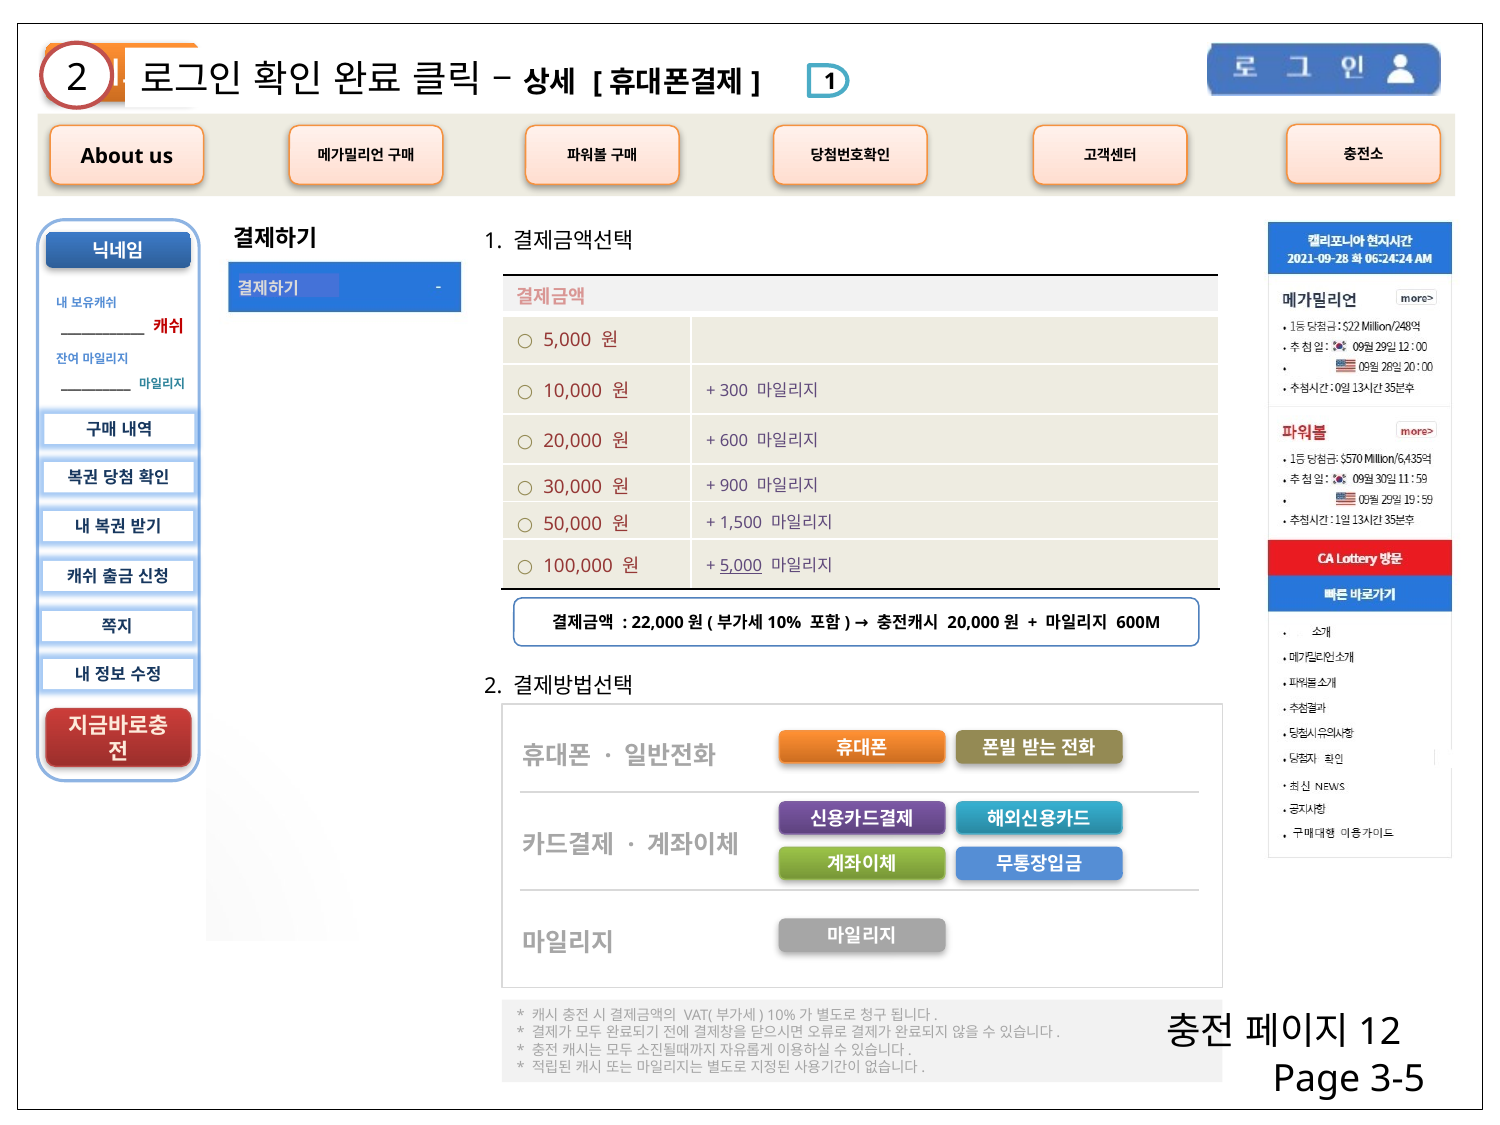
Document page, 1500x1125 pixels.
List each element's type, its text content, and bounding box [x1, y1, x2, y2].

text_box * 캐시 충전 시 결제금액의 VAT(부가세) 10%가 별도로 청구 됩니다. * 결제가 모두 완료되기 전에 결제창을 닫으시면 오류로 결제가 완료되지 않을 수 있습니다. * 충전 캐시는 모두 소진될때까지 자유롭게 이용하실 수 있습니다. * 적립된 캐시 또는 마일리지는 별도로 지정된 사용기간이 없습니다. [500, 997, 1152, 1084]
picture [206, 205, 1472, 941]
picture [1207, 42, 1441, 97]
text_box [16, 21, 1484, 1112]
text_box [37, 219, 207, 781]
text_box [34, 45, 1457, 205]
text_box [37, 42, 1456, 197]
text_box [1151, 999, 1500, 1108]
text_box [501, 703, 1223, 988]
